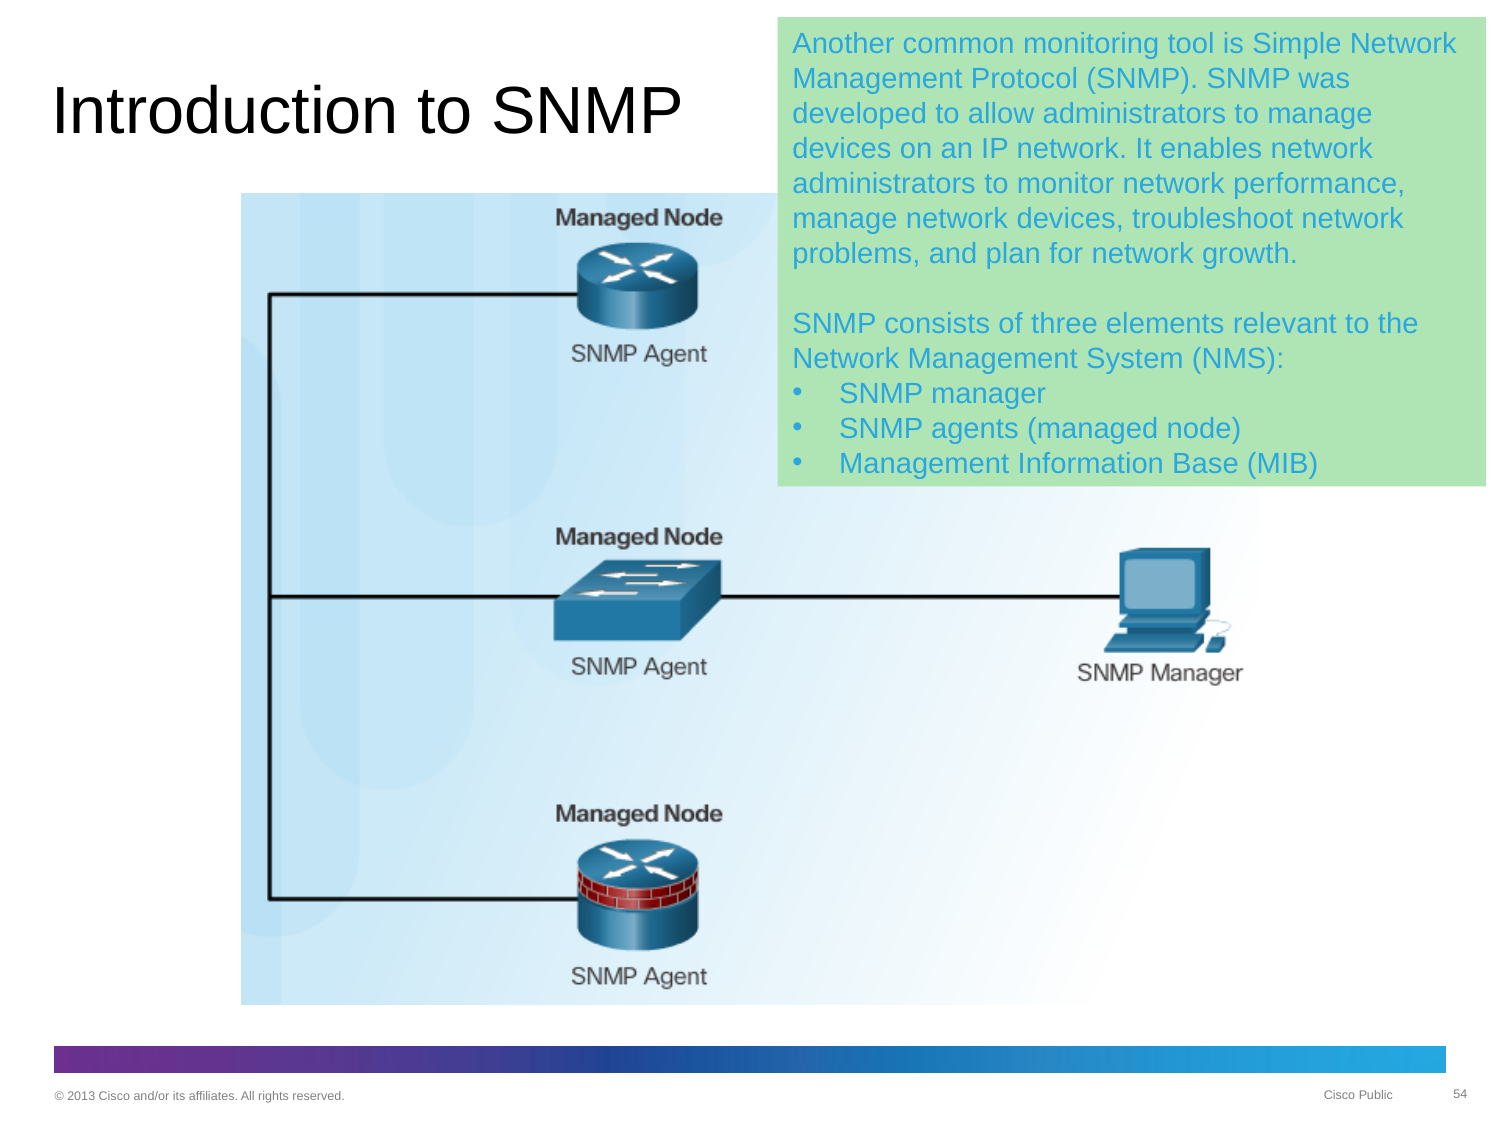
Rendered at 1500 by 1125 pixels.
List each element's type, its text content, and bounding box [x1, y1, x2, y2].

picture [241, 192, 1259, 1005]
text_box Another common monitoring tool is Simple Network Management Protocol (SNMP). SNMP was developed to allow administrators to manage devices on an IP network. It enables network administrators to monitor network performance, manage network devices, troubleshoot network problems, and plan for network growth. SNMP consists of three elements relevant to the Network Management System (NMS): SNMP manager SNMP agents (managed node) Management Information Base (MIB) [777, 17, 1487, 487]
picture [54, 1046, 1446, 1073]
title Introduction to SNMP [37, 17, 777, 155]
